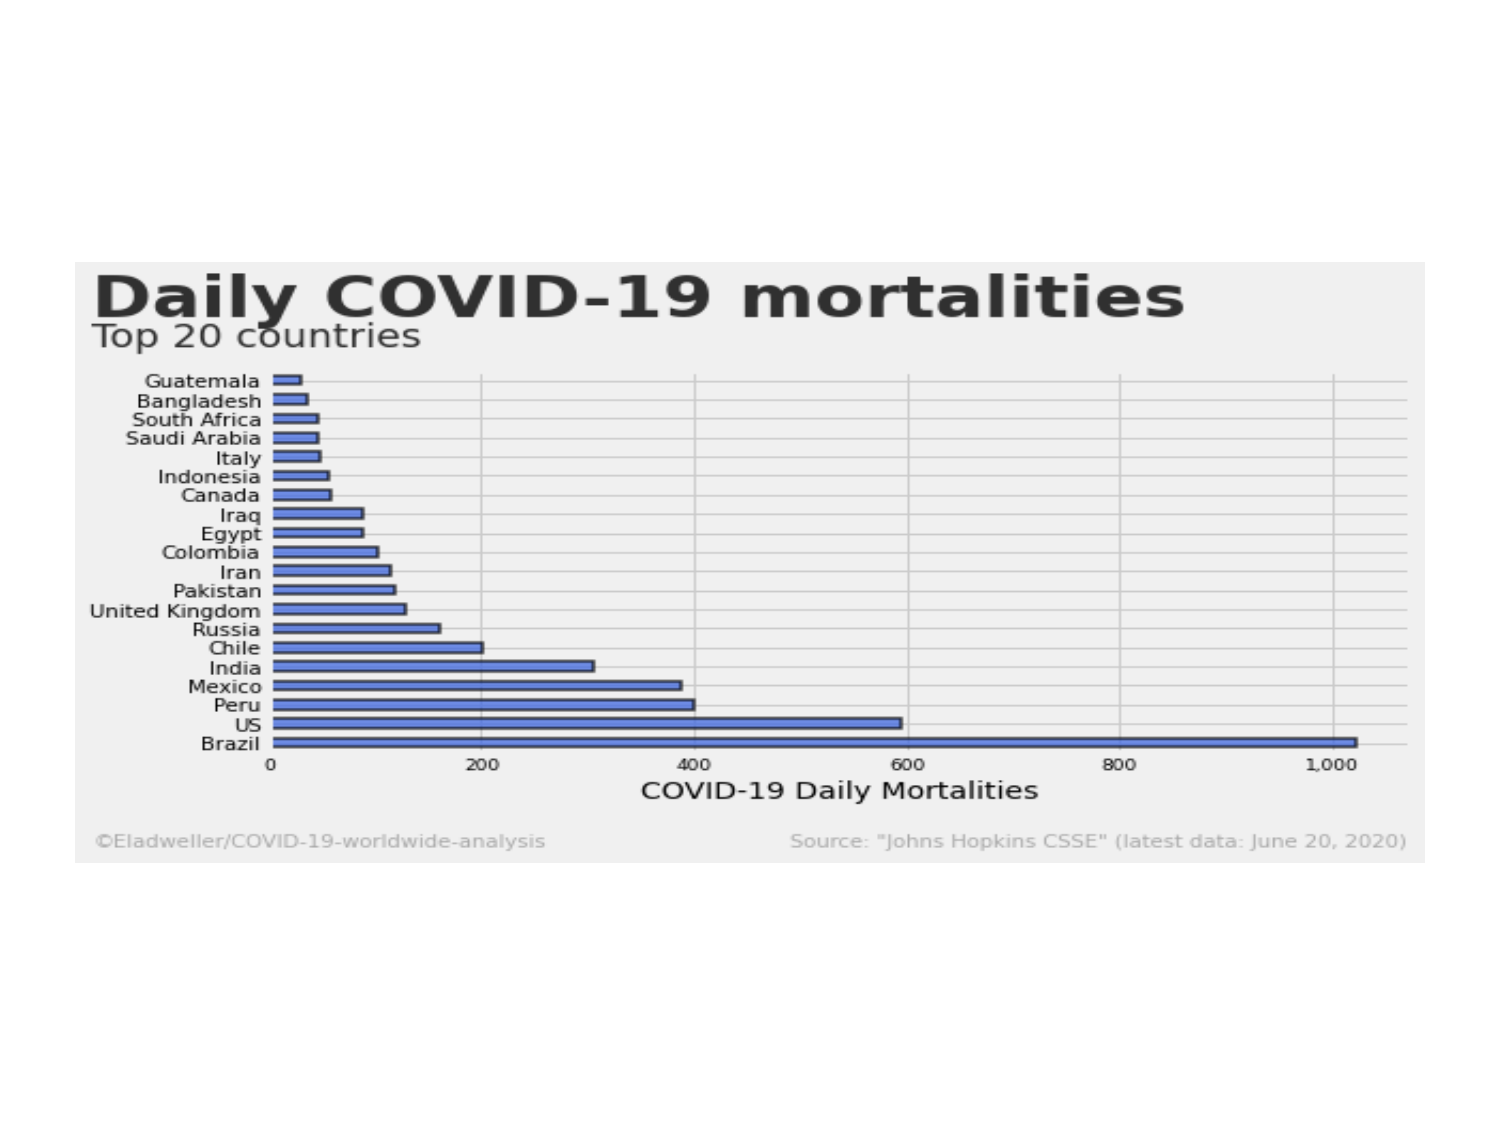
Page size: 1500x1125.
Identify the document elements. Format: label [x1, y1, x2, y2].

picture [74, 262, 1426, 863]
